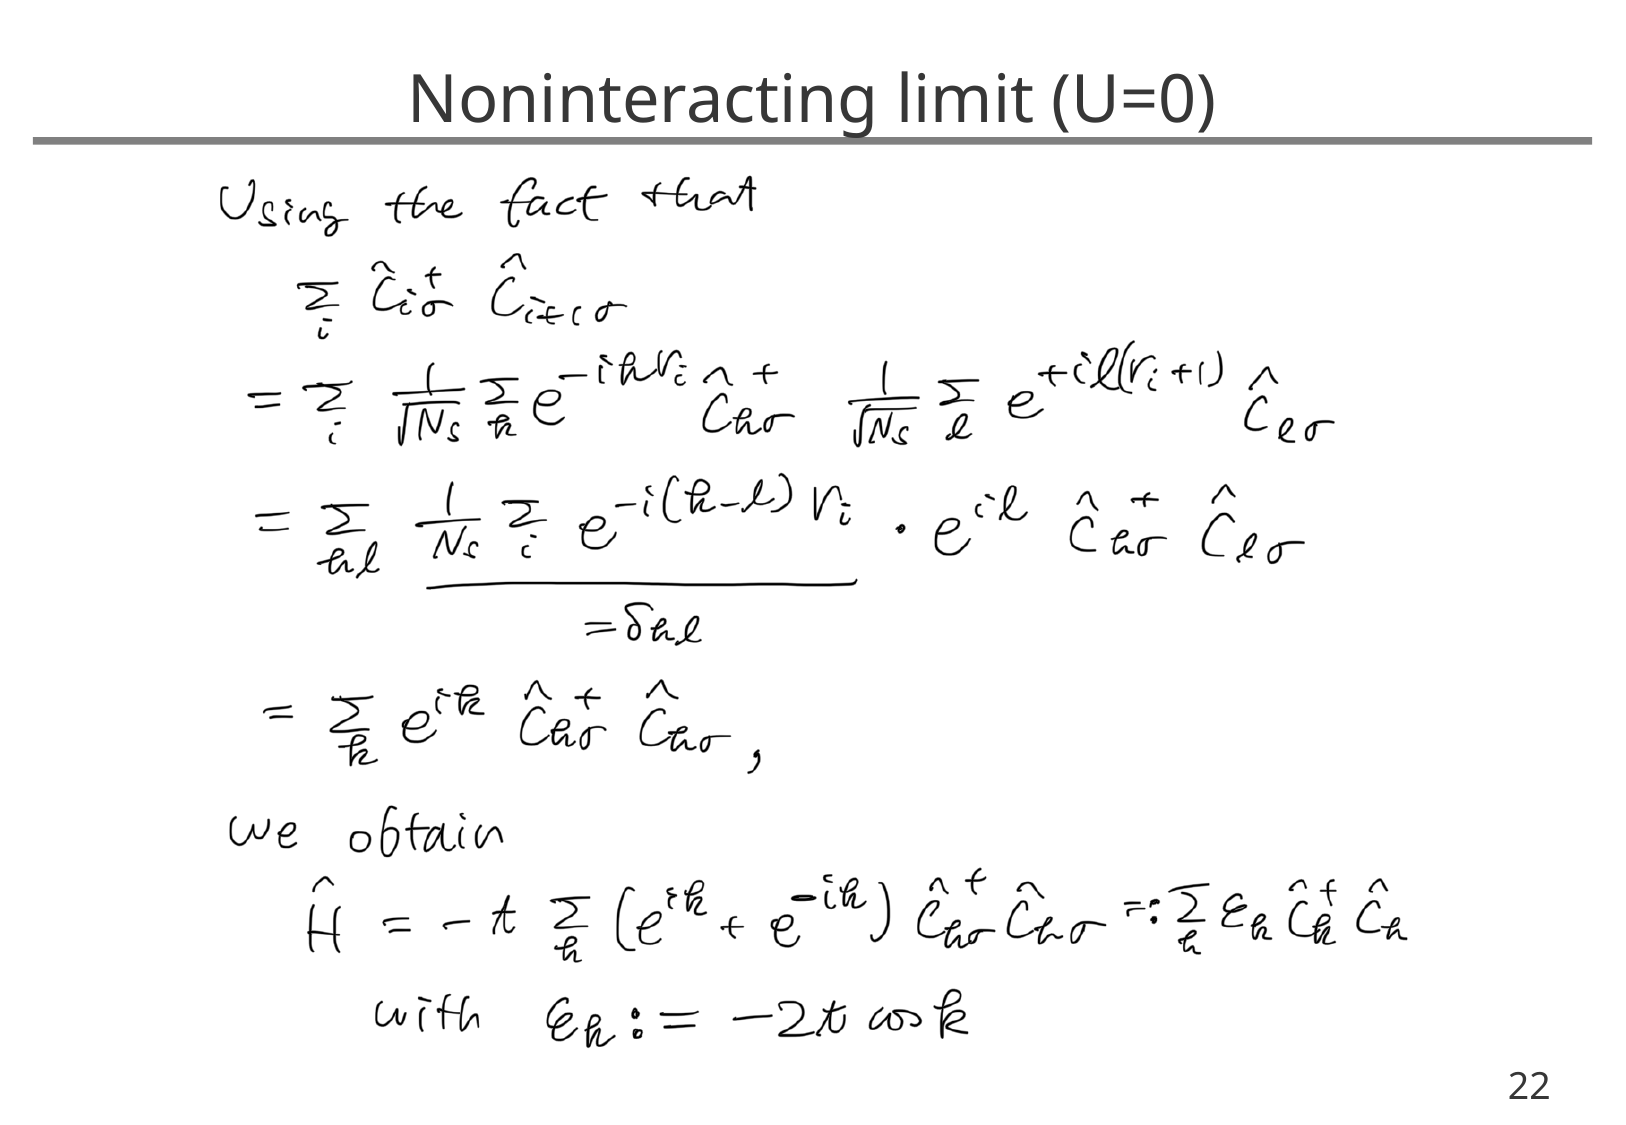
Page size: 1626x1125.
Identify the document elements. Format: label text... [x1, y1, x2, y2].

title Noninteracting limit (U=0) [44, 48, 1581, 130]
slide_number 22 [1502, 1054, 1597, 1107]
picture [126, 159, 1502, 1107]
